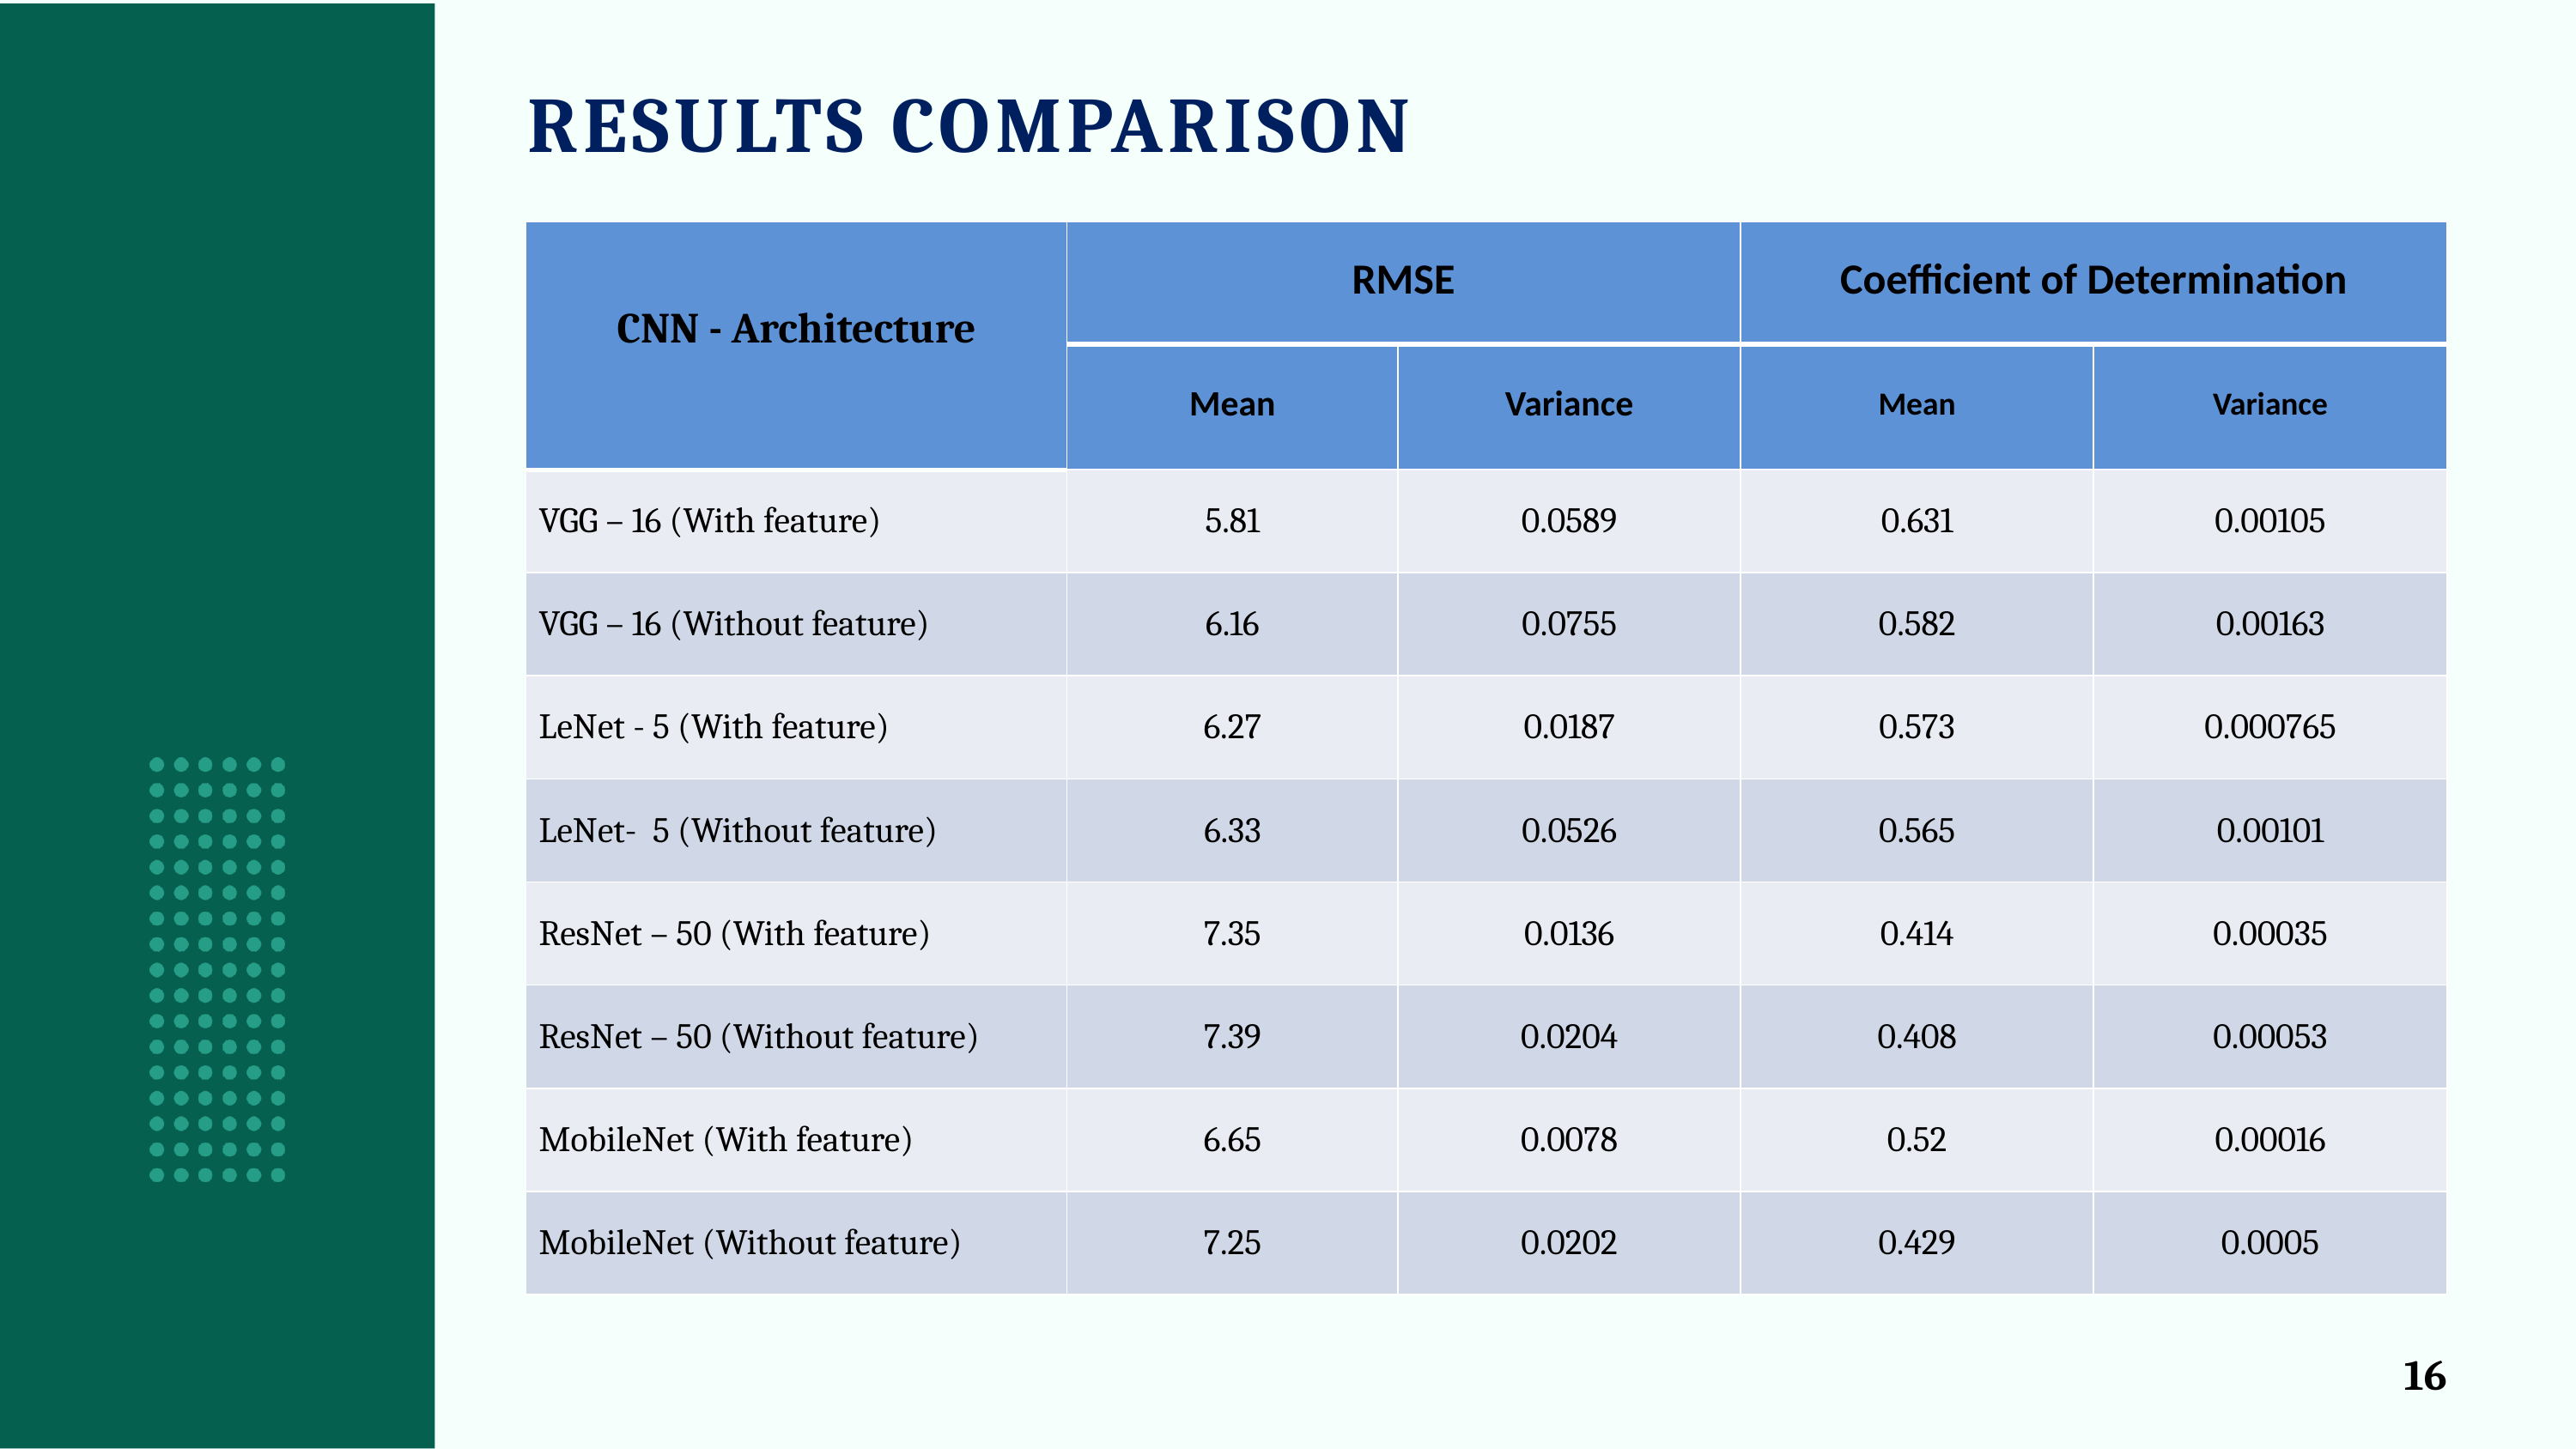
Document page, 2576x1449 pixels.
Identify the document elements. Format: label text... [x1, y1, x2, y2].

table_cell 0.0078 [1399, 1089, 1740, 1191]
table_header RMSE [1067, 222, 1740, 342]
table_cell 0.00016 [2094, 1089, 2446, 1191]
table_cell 0.0202 [1399, 1192, 1740, 1294]
table_cell Variance [1399, 347, 1740, 469]
table_cell 0.0589 [1399, 470, 1740, 572]
table_cell 6.16 [1067, 573, 1397, 675]
table_cell 7.35 [1067, 882, 1397, 985]
table_cell 0.631 [1741, 470, 2093, 572]
table_cell 7.39 [1067, 985, 1397, 1088]
table_cell 0.00035 [2094, 882, 2446, 985]
table_cell LeNet- 5 (Without feature) [526, 779, 1066, 882]
table_cell 0.429 [1741, 1192, 2093, 1294]
table_cell 0.00163 [2094, 573, 2446, 675]
table_cell 0.0187 [1399, 676, 1740, 779]
table_cell 0.582 [1741, 573, 2093, 675]
table_cell 0.414 [1741, 882, 2093, 985]
table_cell 0.573 [1741, 676, 2093, 779]
table_cell LeNet - 5 (With feature) [526, 676, 1066, 779]
table_cell 0.0204 [1399, 985, 1740, 1088]
table_cell 6.27 [1067, 676, 1397, 779]
slide_number 16 [1855, 1347, 2447, 1399]
table_cell MobileNet (Without feature) [526, 1192, 1066, 1294]
table_cell 0.0136 [1399, 882, 1740, 985]
table_cell Mean [1067, 347, 1397, 469]
table_header CNN - Architecture [526, 222, 1066, 468]
table_cell 0.52 [1741, 1089, 2093, 1191]
table_header Coefficient of Determination [1741, 222, 2446, 342]
table_cell 6.33 [1067, 779, 1397, 882]
table_cell VGG – 16 (With feature) [526, 472, 1066, 572]
table_cell 7.25 [1067, 1192, 1397, 1294]
table_cell 6.65 [1067, 1089, 1397, 1191]
table_cell 0.00101 [2094, 779, 2446, 882]
table_cell ResNet – 50 (With feature) [526, 882, 1066, 985]
table_cell 5.81 [1067, 470, 1397, 572]
table_cell 0.0005 [2094, 1192, 2446, 1294]
table_cell 0.0755 [1399, 573, 1740, 675]
table_cell 0.000765 [2094, 676, 2446, 779]
table_cell 0.565 [1741, 779, 2093, 882]
table_cell 0.00105 [2094, 470, 2446, 572]
table_cell Variance [2094, 347, 2446, 469]
title RESULTS COMPARISON [526, 71, 2147, 221]
table_cell Mean [1741, 347, 2093, 469]
table_cell 0.00053 [2094, 985, 2446, 1088]
table_cell 0.408 [1741, 985, 2093, 1088]
table_cell VGG – 16 (Without feature) [526, 573, 1066, 675]
table_cell 0.0526 [1399, 779, 1740, 882]
table_cell ResNet – 50 (Without feature) [526, 985, 1066, 1088]
table_cell MobileNet (With feature) [526, 1089, 1066, 1191]
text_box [0, 3, 435, 1449]
